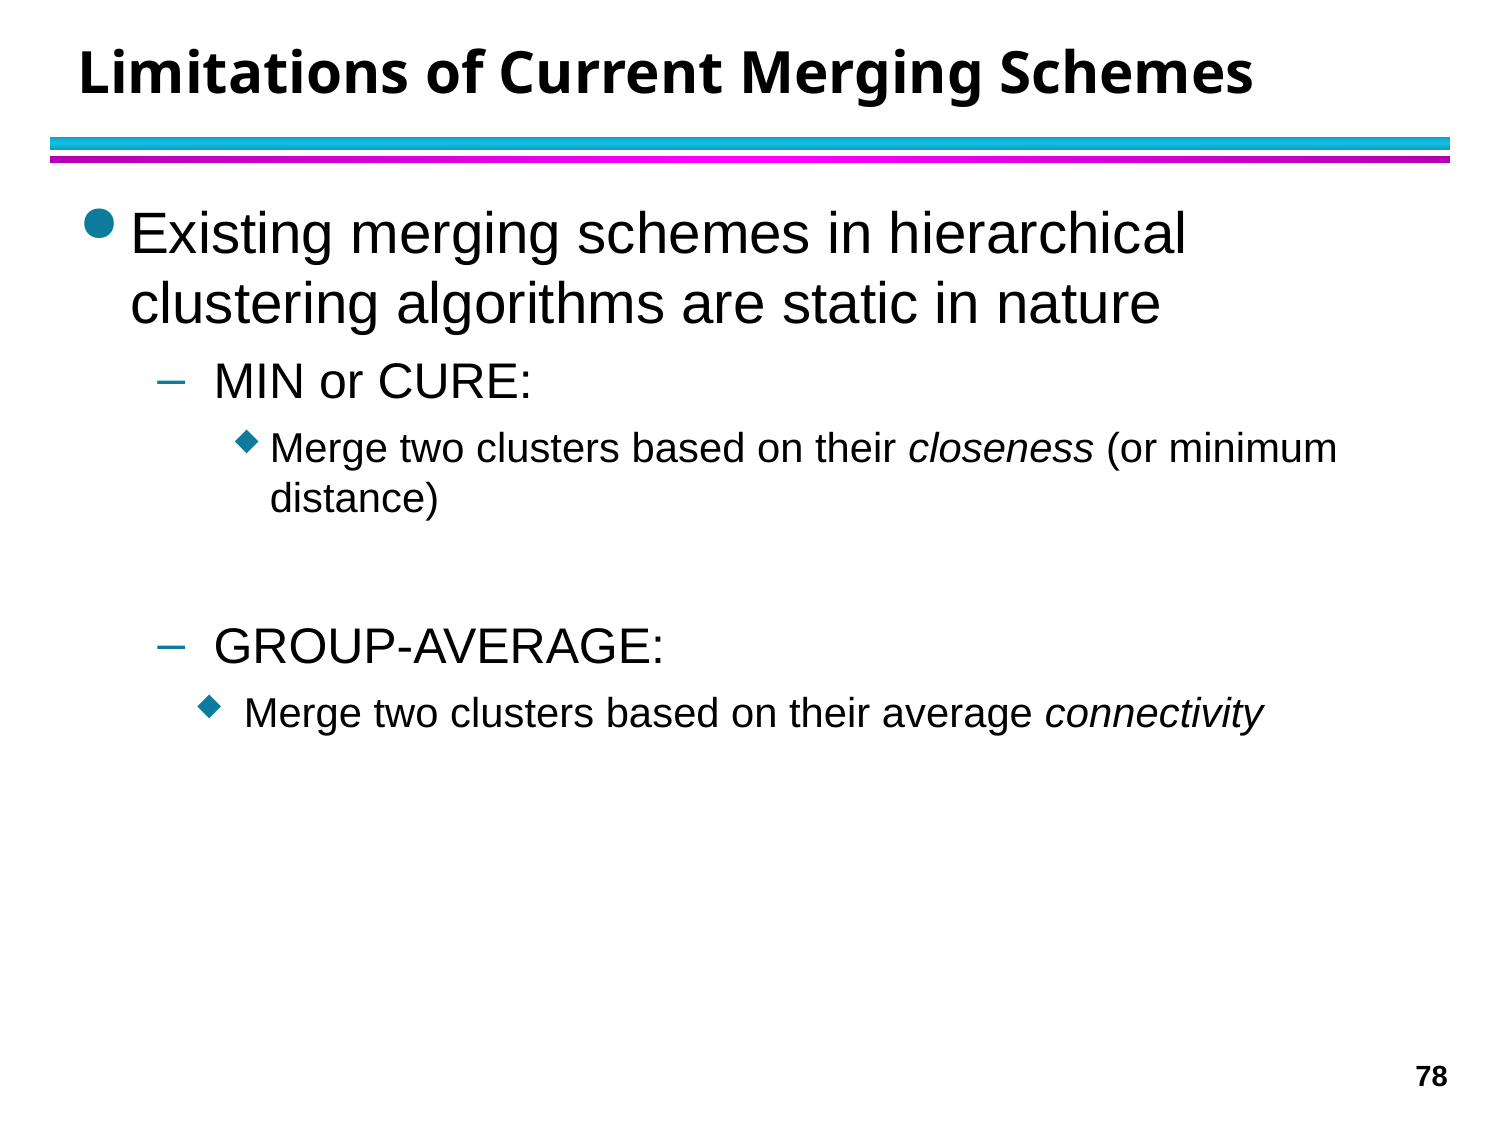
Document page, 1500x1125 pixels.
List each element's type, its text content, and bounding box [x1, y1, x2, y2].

list Existing merging schemes in hierarchical clustering algorithms are static in nature MIN or CURE: Merge two clusters based on their closeness (or minimum distance) GROUP-AVERAGE: Merge two clusters based on their average connectivity [67, 187, 1432, 1038]
title Limitations of Current Merging Schemes [62, 24, 1421, 113]
